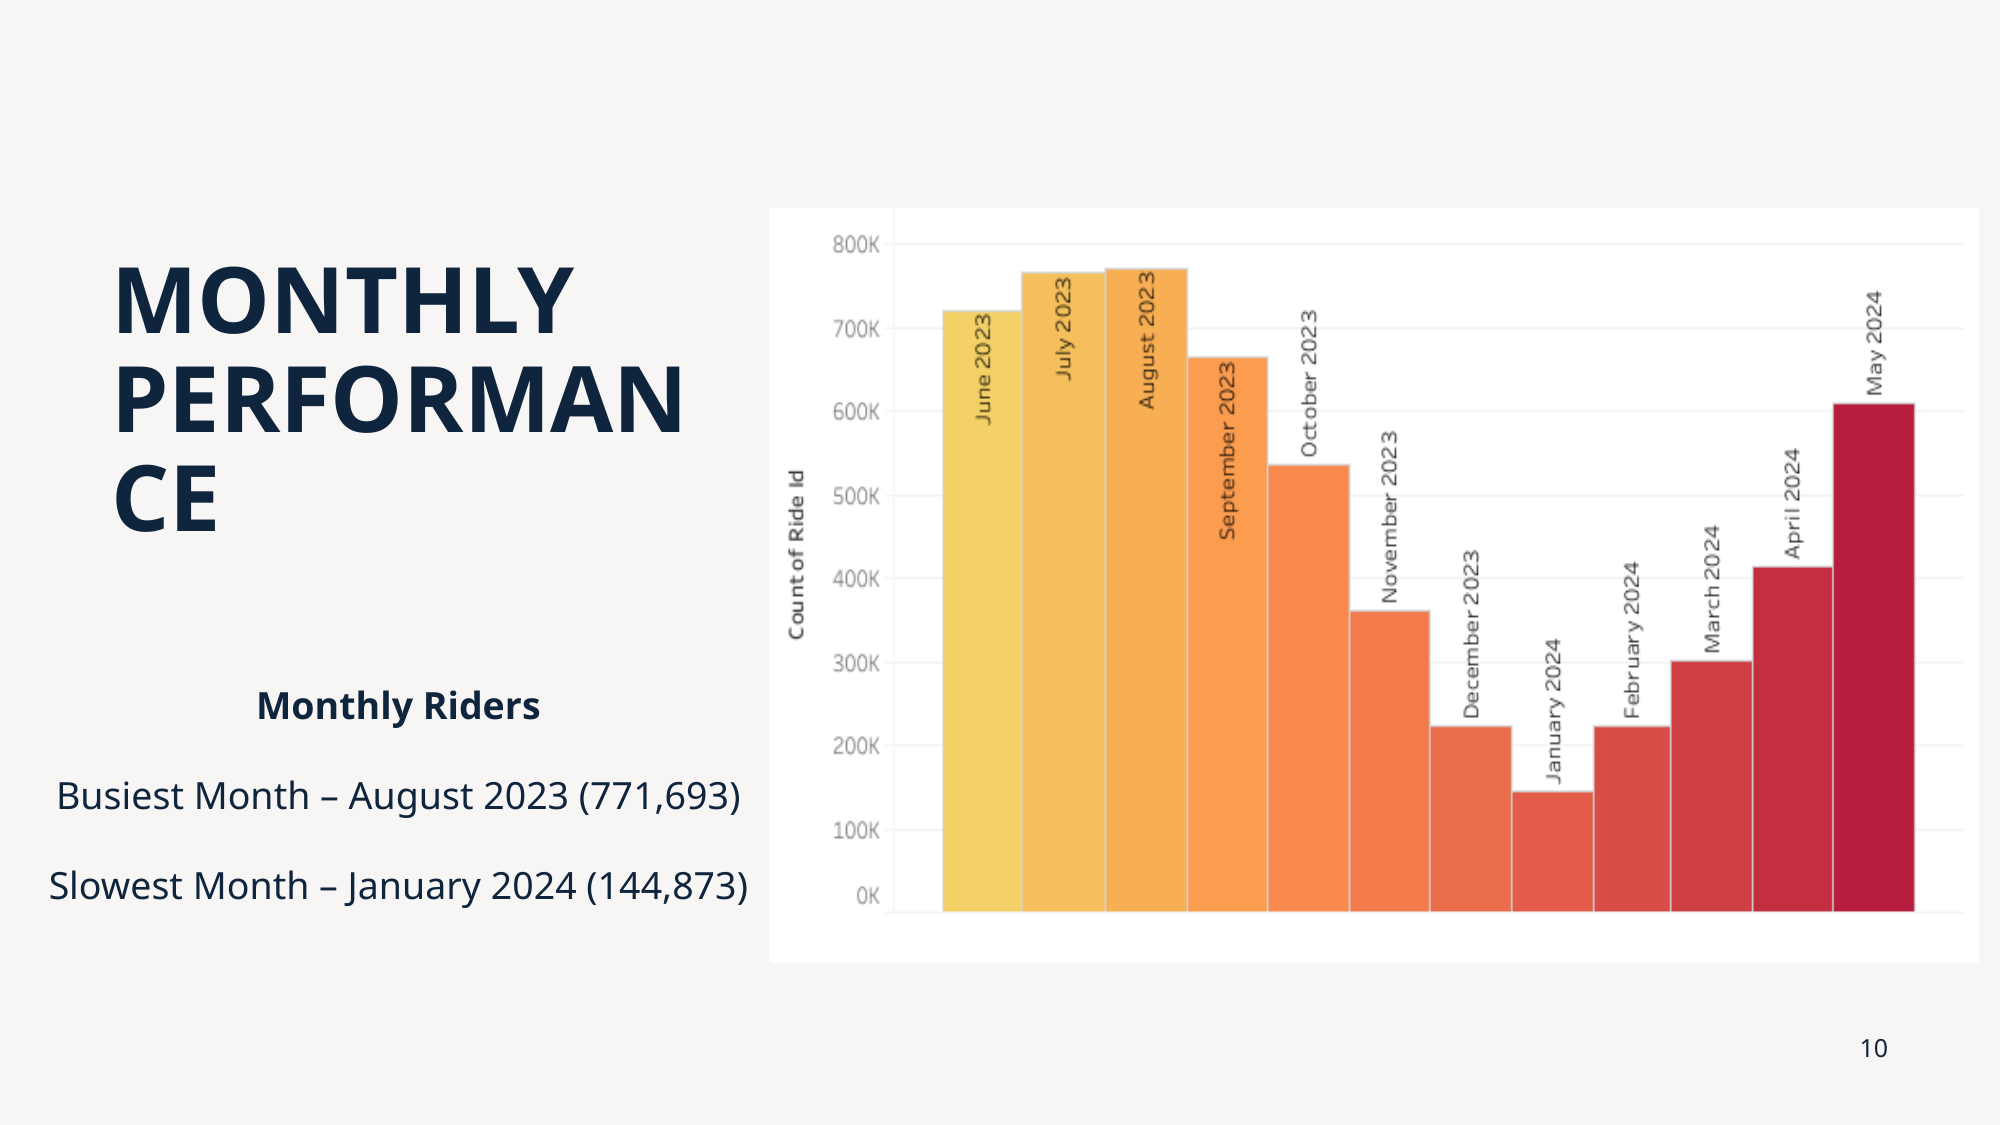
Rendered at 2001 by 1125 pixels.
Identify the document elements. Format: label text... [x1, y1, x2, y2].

title MONTHLY PERFORMANCE [96, 244, 726, 563]
slide_number 10 [1836, 1020, 1912, 1080]
picture [769, 207, 1980, 963]
text_box Monthly Riders Busiest Month – August 2023 (771,693) Slowest Month – January 2024 (144,873) [20, 674, 769, 915]
